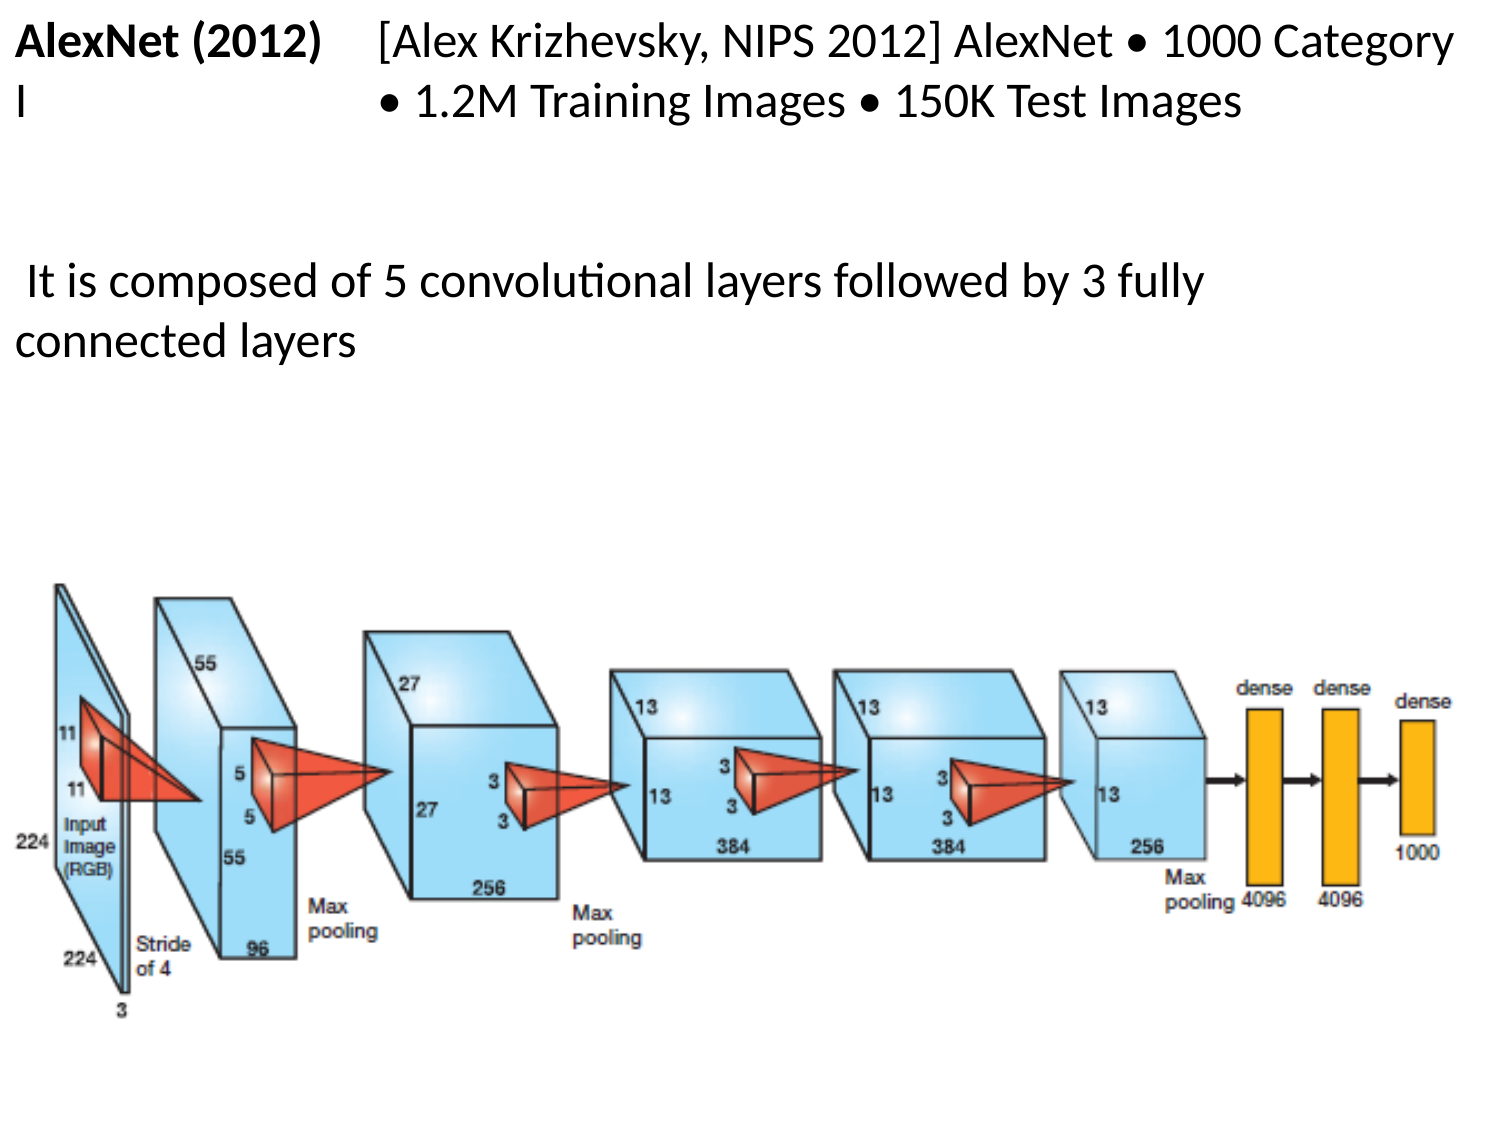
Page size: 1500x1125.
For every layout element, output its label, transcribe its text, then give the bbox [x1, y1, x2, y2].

picture [0, 524, 1498, 1051]
text_box AlexNet (2012) I It is composed of 5 convolutional layers followed by 3 fully connected layers [0, 0, 1400, 465]
text_box [Alex Krizhevsky, NIPS 2012] AlexNet • 1000 Category • 1.2M Training Images • 150K Test Images [362, 0, 1500, 135]
